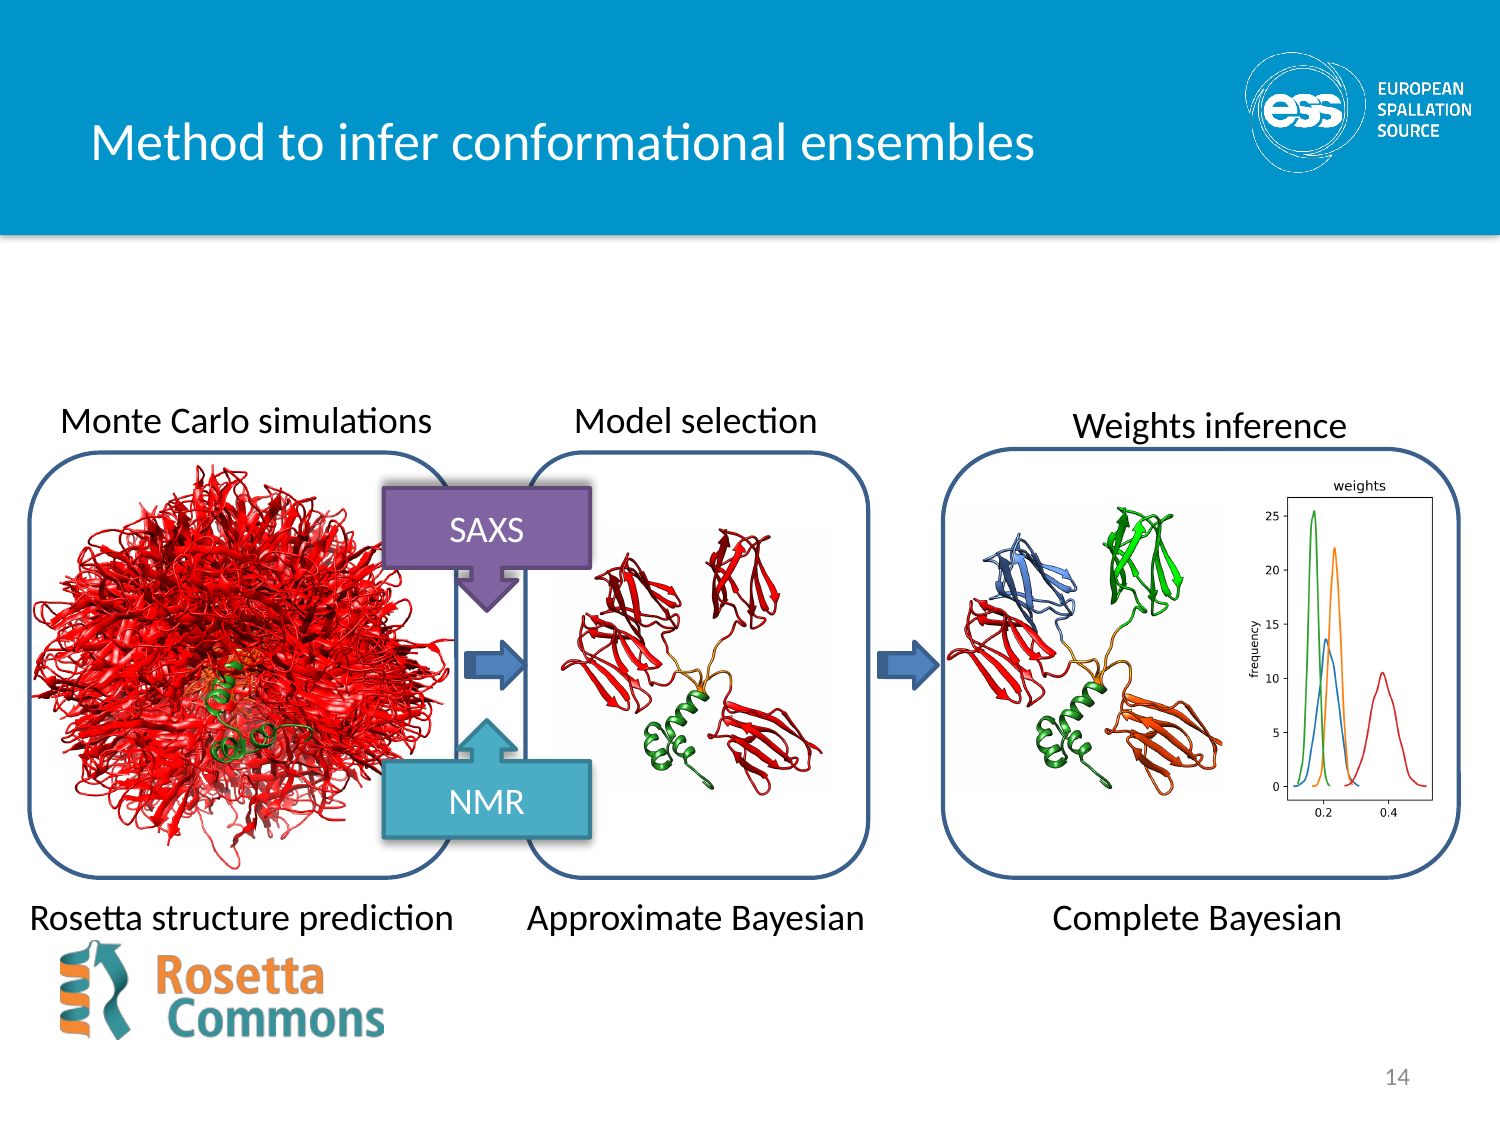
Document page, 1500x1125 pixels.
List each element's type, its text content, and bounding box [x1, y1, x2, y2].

text_box Monte Carlo simulations [45, 389, 448, 449]
title Method to infer conformational ensembles [75, 45, 1247, 233]
text_box [60, 450, 425, 462]
picture [1432, 125, 1438, 136]
picture [1389, 104, 1393, 115]
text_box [878, 393, 1479, 947]
picture [1264, 94, 1342, 127]
picture [17, 464, 466, 879]
picture [1423, 83, 1430, 94]
slide_number 14 [1074, 1045, 1425, 1106]
picture [1443, 86, 1450, 93]
picture [1418, 104, 1423, 115]
picture [60, 940, 384, 1040]
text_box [466, 388, 883, 947]
picture [1454, 83, 1458, 94]
picture [1409, 104, 1415, 115]
picture [1400, 83, 1407, 94]
picture [1436, 104, 1444, 115]
picture [1379, 83, 1385, 94]
picture [1422, 125, 1428, 134]
picture [1398, 109, 1406, 115]
text_box Rosetta structure prediction [14, 885, 461, 946]
